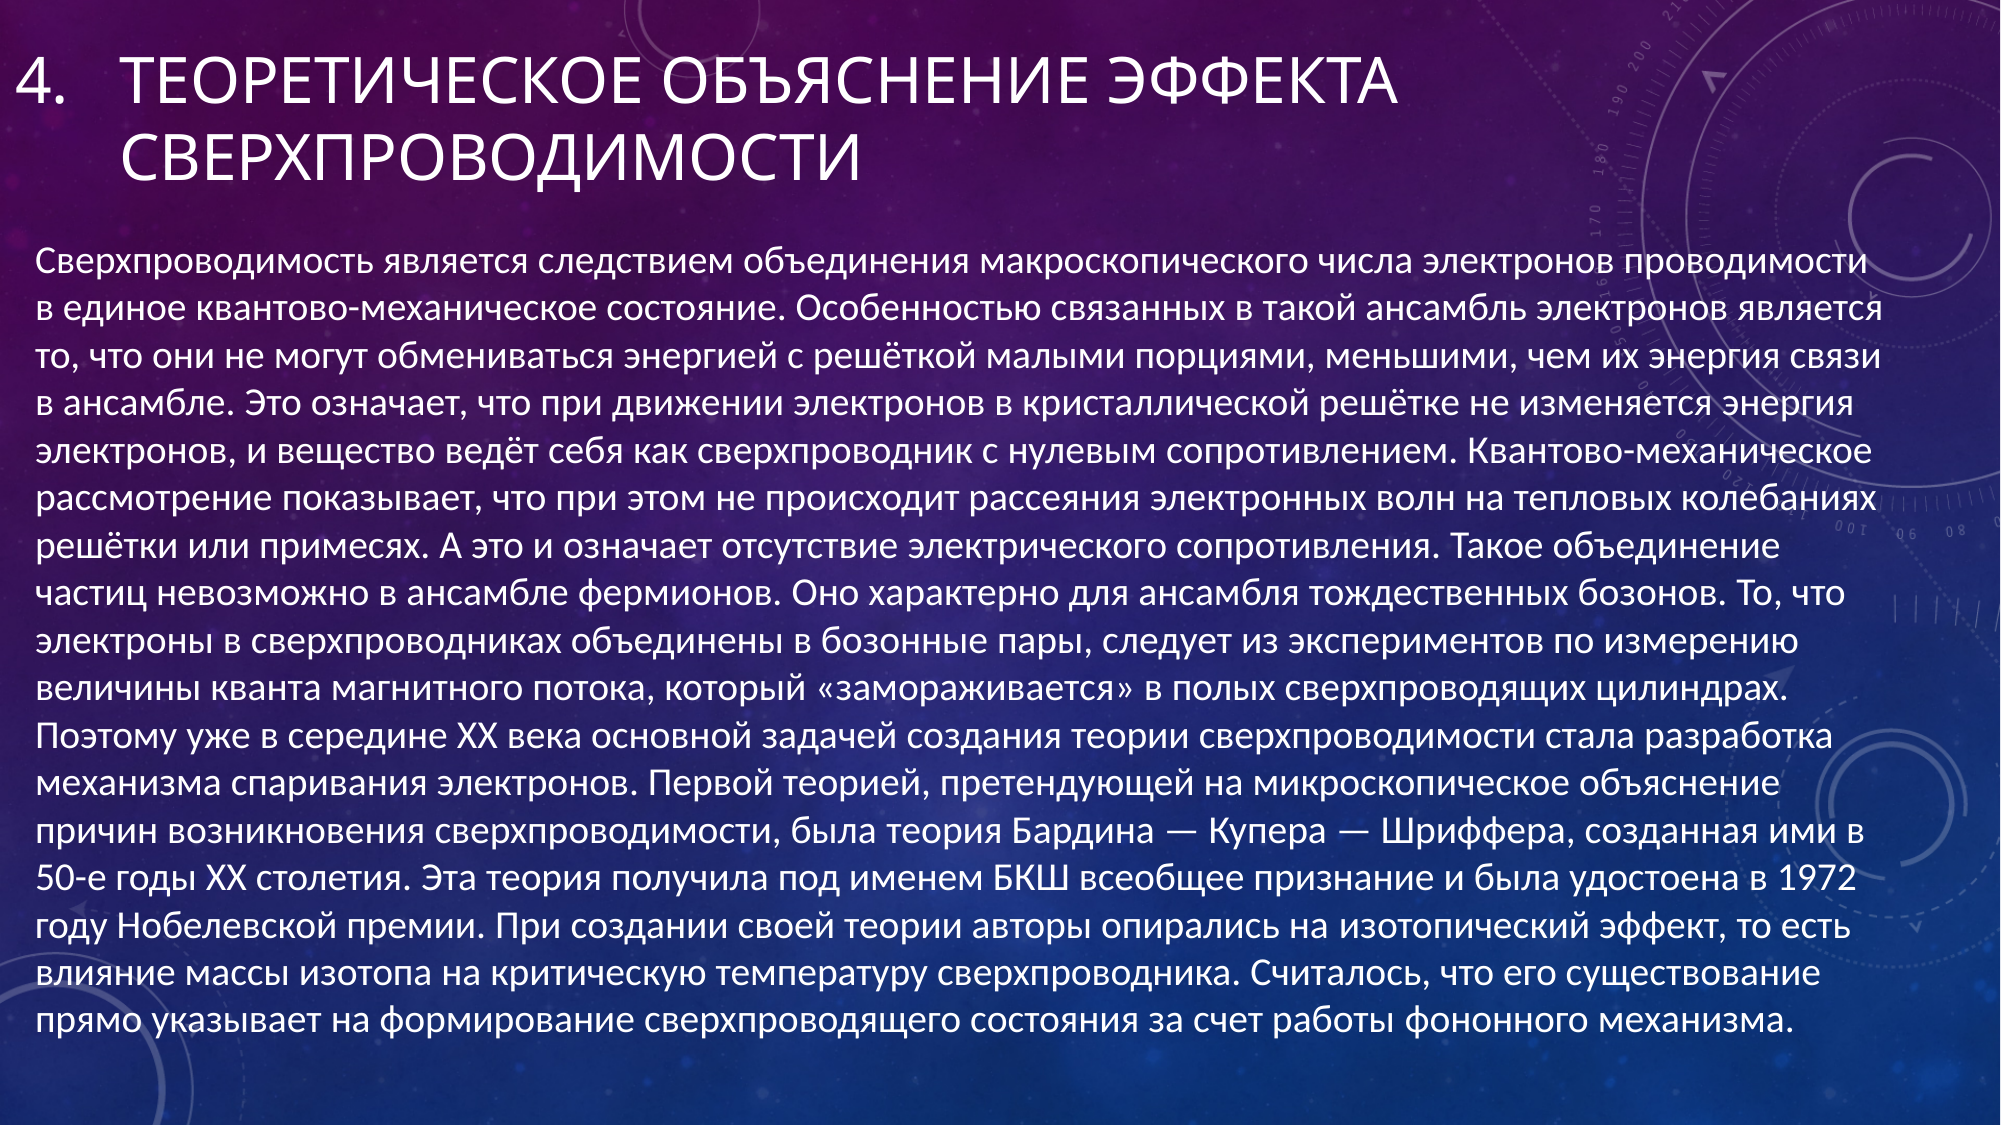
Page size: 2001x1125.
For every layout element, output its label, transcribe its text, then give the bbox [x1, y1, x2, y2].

text_box Сверхпроводимость является следствием объединения макроскопического числа электронов проводимости в единое квантово-механическое состояние. Особенностью связанных в такой ансамбль электронов является то, что они не могут обмениваться энергией с решёткой малыми порциями, меньшими, чем их энергия связи в ансамбле. Это означает, что при движении электронов в кристаллической решётке не изменяется энергия электронов, и вещество ведёт себя как сверхпроводник с нулевым сопротивлением. Квантово-механическое рассмотрение показывает, что при этом не происходит рассеяния электронных волн на тепловых колебаниях решётки или примесях. А это и означает отсутствие электрического сопротивления. Такое объединение частиц невозможно в ансамбле фермионов. Оно характерно для ансамбля тождественных бозонов. То, что электроны в сверхпроводниках объединены в бозонные пары, следует из экспериментов по измерению величины кванта магнитного потока, который «замораживается» в полых сверхпроводящих цилиндрах. Поэтому уже в середине XX века основной задачей создания теории сверхпроводимости стала разработка механизма спаривания электронов. Первой теорией, претендующей на микроскопическое объяснение причин возникновения сверхпроводимости, была теория Бардина — Купера — Шриффера, созданная ими в 50-е годы XX столетия. Эта теория получила под именем БКШ всеобщее признание и была удостоена в 1972 году Нобелевской премии. При создании своей теории авторы опирались на изотопический эффект, то есть влияние массы изотопа на критическую температуру сверхпроводника. Считалось, что его существование прямо указывает на формирование сверхпроводящего состояния за счет работы фононного механизма. [20, 226, 1903, 1049]
picture [0, 0, 2001, 1125]
title Теоретическое объяснение эффекта сверхпроводимости [0, 31, 1662, 271]
